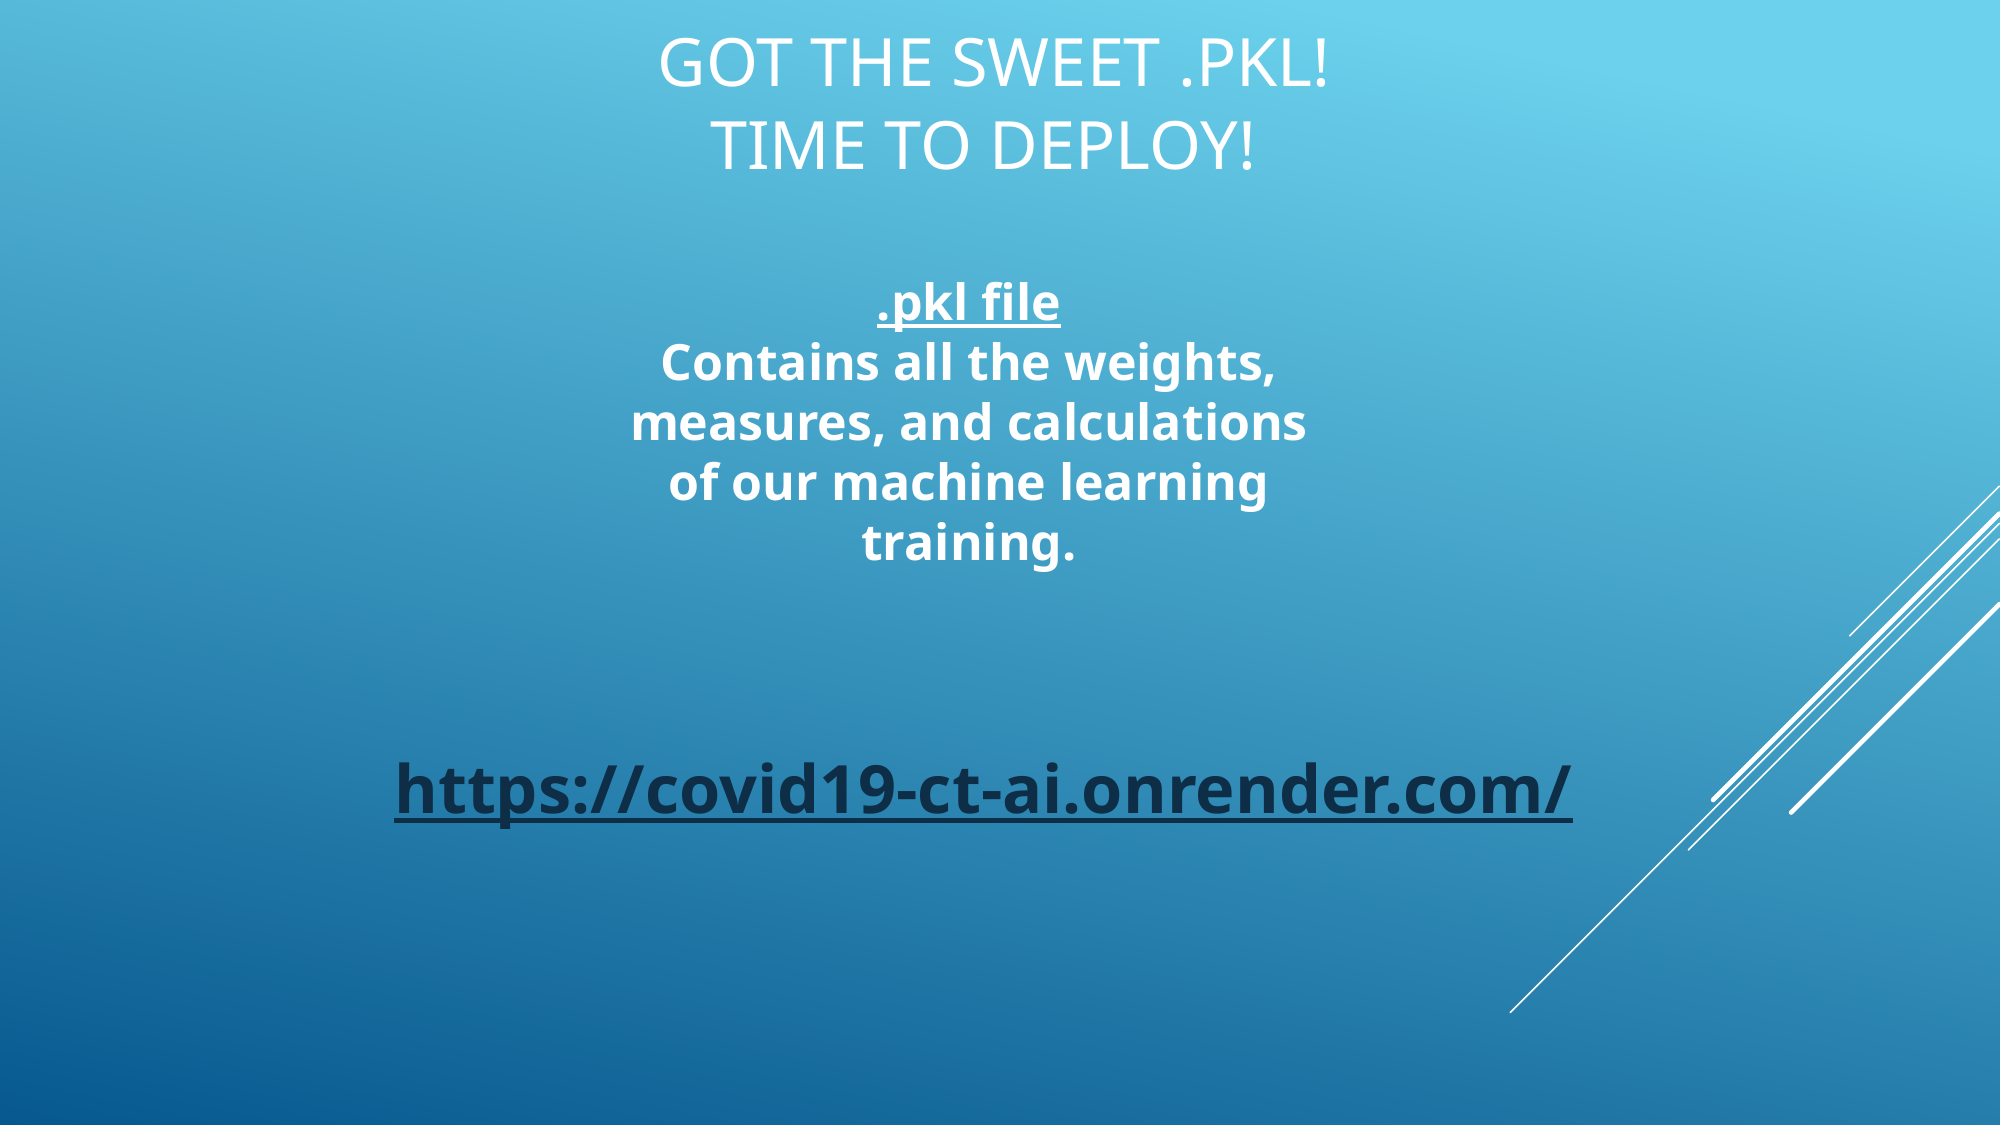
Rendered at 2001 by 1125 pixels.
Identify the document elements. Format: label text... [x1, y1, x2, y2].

text_box .pkl file Contains all the weights, measures, and calculations of our machine learning training. [596, 262, 1342, 623]
title got the sweet .pkl! Time to deploy! [23, 18, 1944, 238]
text_box https://covid19-ct-ai.onrender.com/ [120, 739, 1847, 845]
